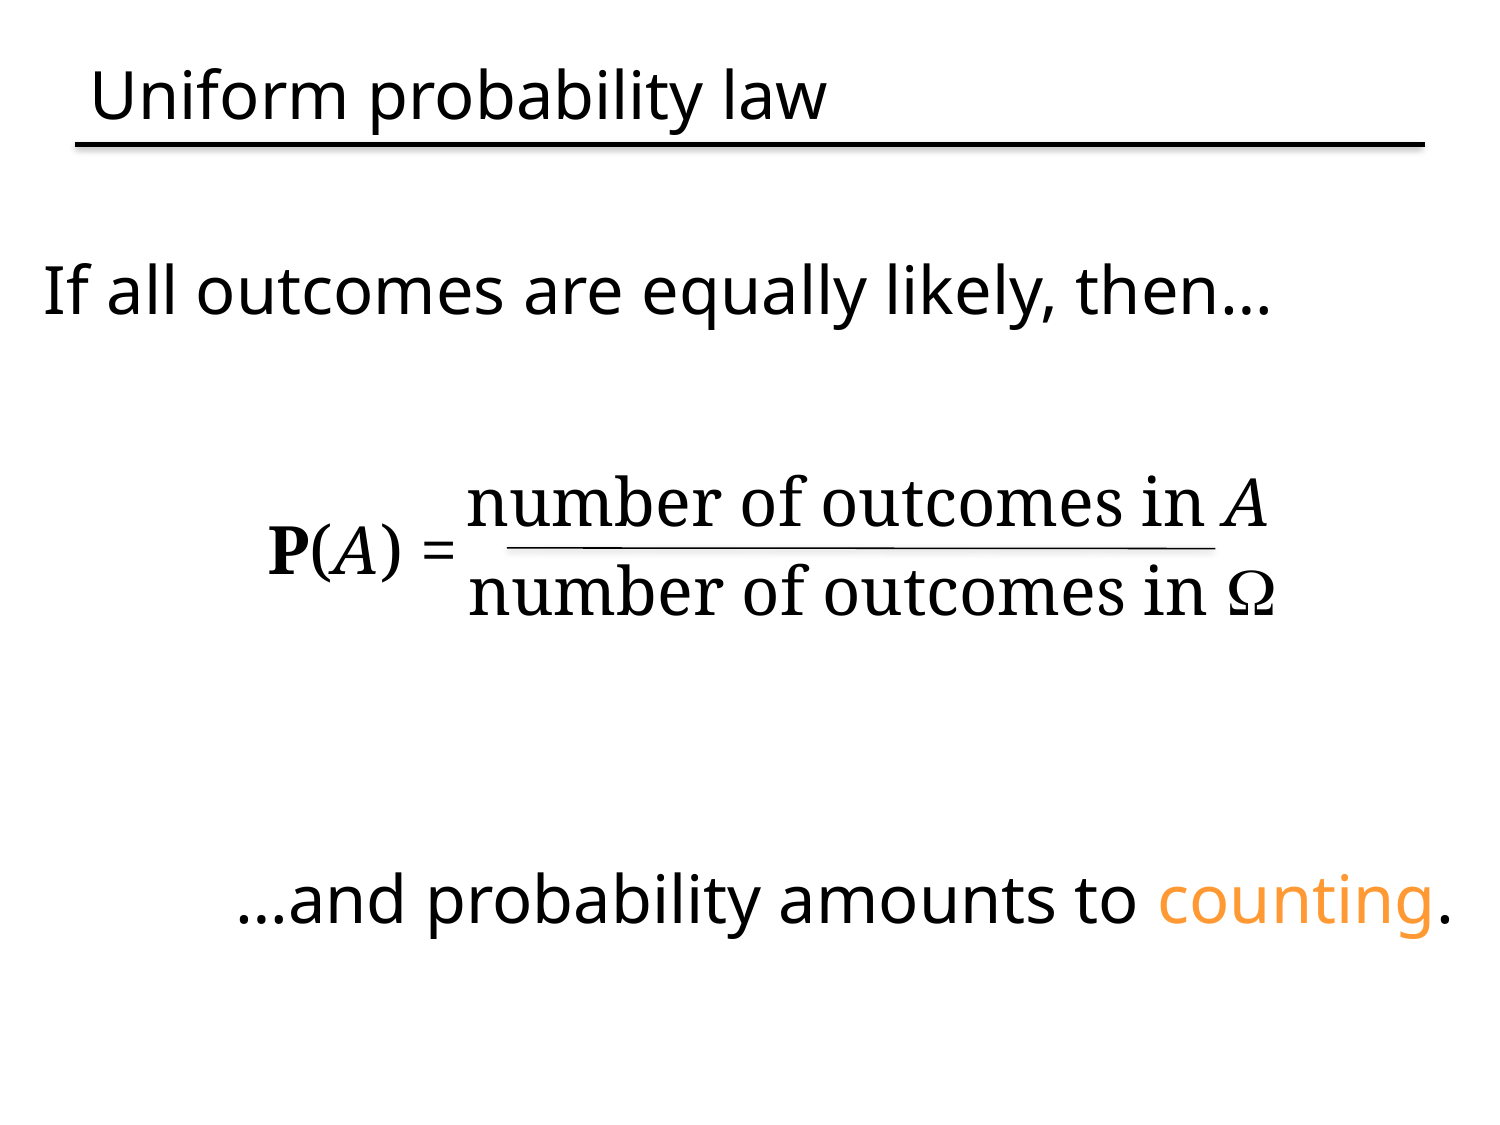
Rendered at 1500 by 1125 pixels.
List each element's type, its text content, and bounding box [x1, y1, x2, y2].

text_box number of outcomes in A [451, 452, 1321, 548]
text_box P(A) = [235, 500, 453, 596]
text_box number of outcomes in W [453, 541, 1327, 637]
title Uniform probability law [75, 45, 1425, 145]
text_box …and probability amounts to counting. [220, 849, 1469, 945]
text_box If all outcomes are equally likely, then… [28, 240, 1290, 336]
